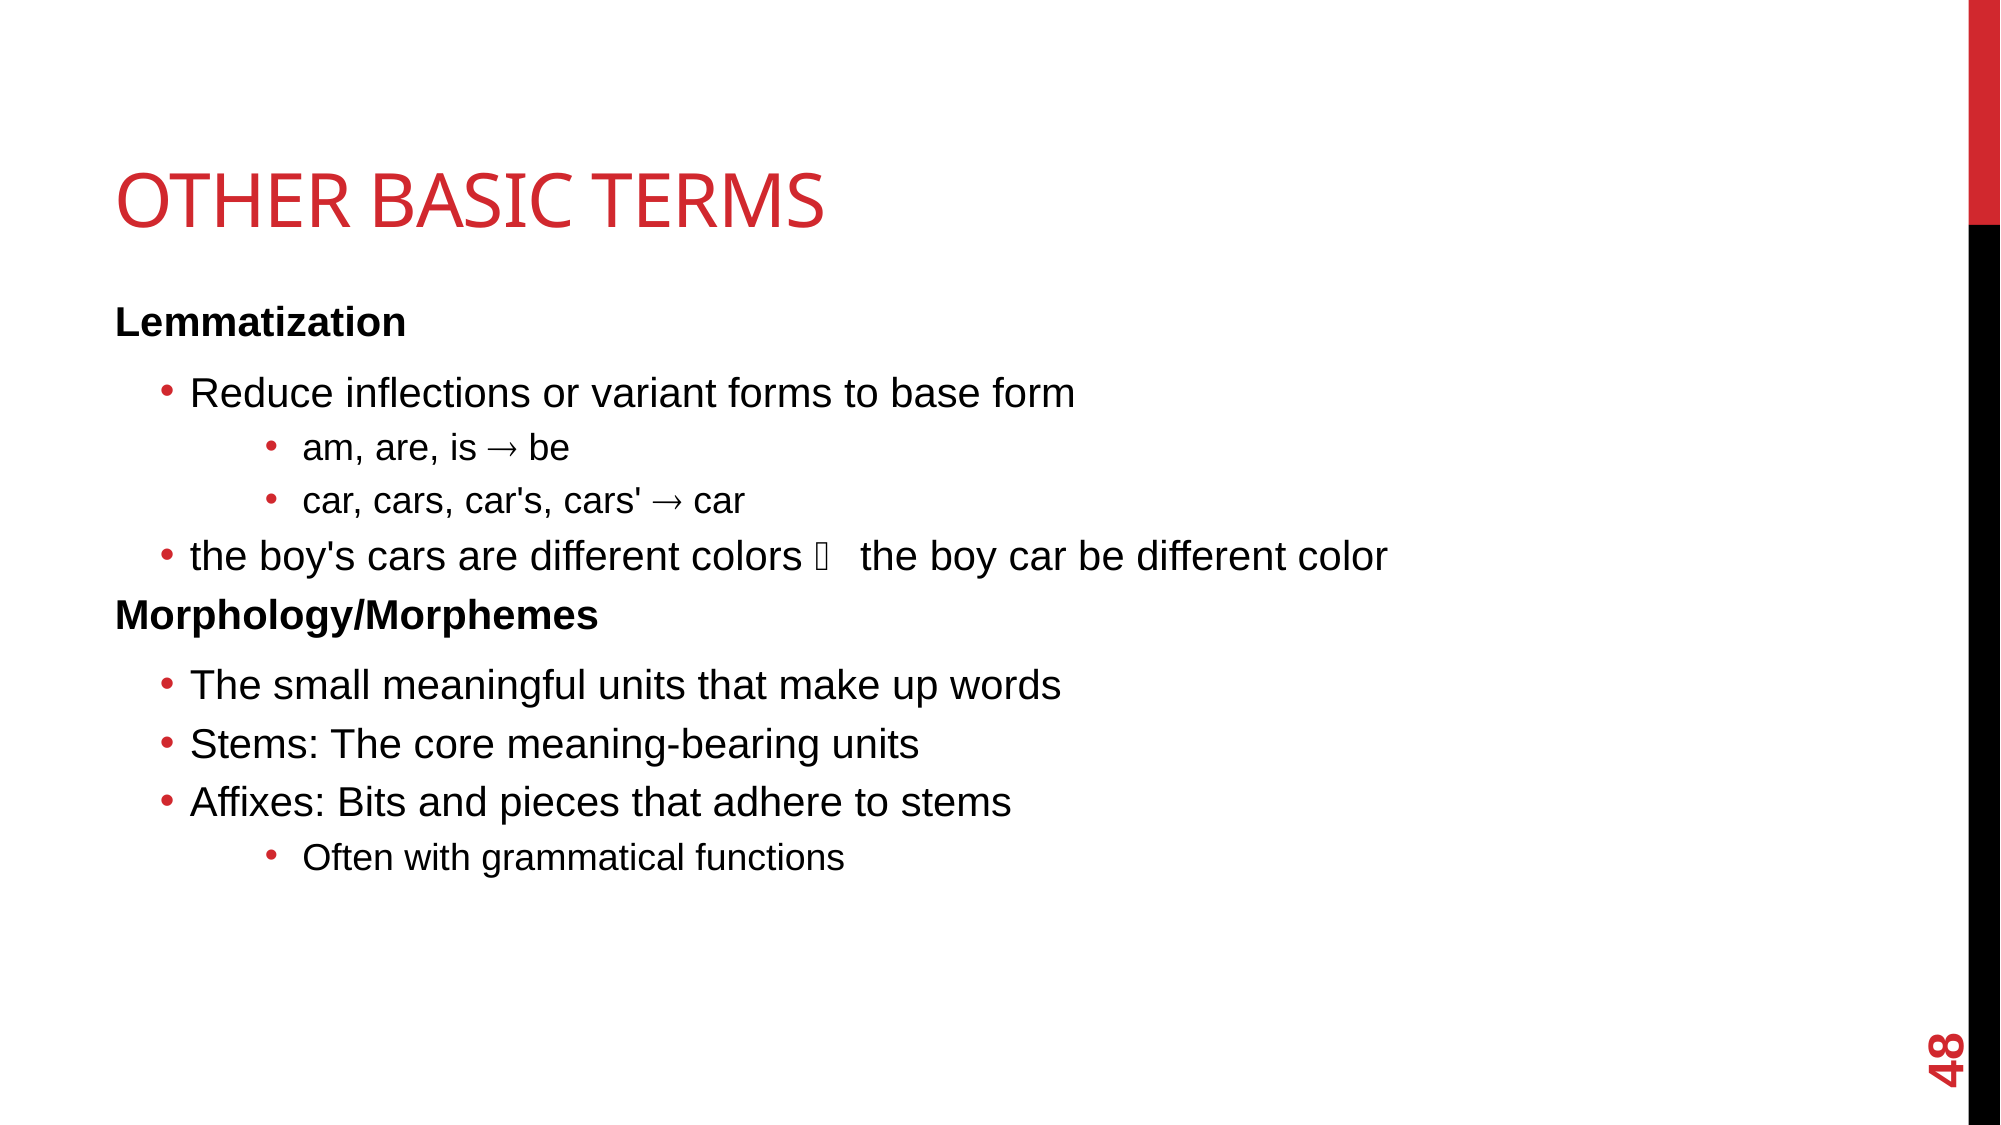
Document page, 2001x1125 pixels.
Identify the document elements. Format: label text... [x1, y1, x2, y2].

title Other basic terms [99, 25, 1367, 250]
slide_number 48 [1903, 887, 1984, 1104]
list Lemmatization Reduce inflections or variant forms to base form am, are, is  be car, cars, car's, cars'  car the boy's cars are different colors  the boy car be different color Morphology/Morphemes The small meaningful units that make up words Stems: The core meaning-bearing units Affixes: Bits and pieces that adhere to stems Often with grammatical functions [99, 287, 1767, 1005]
